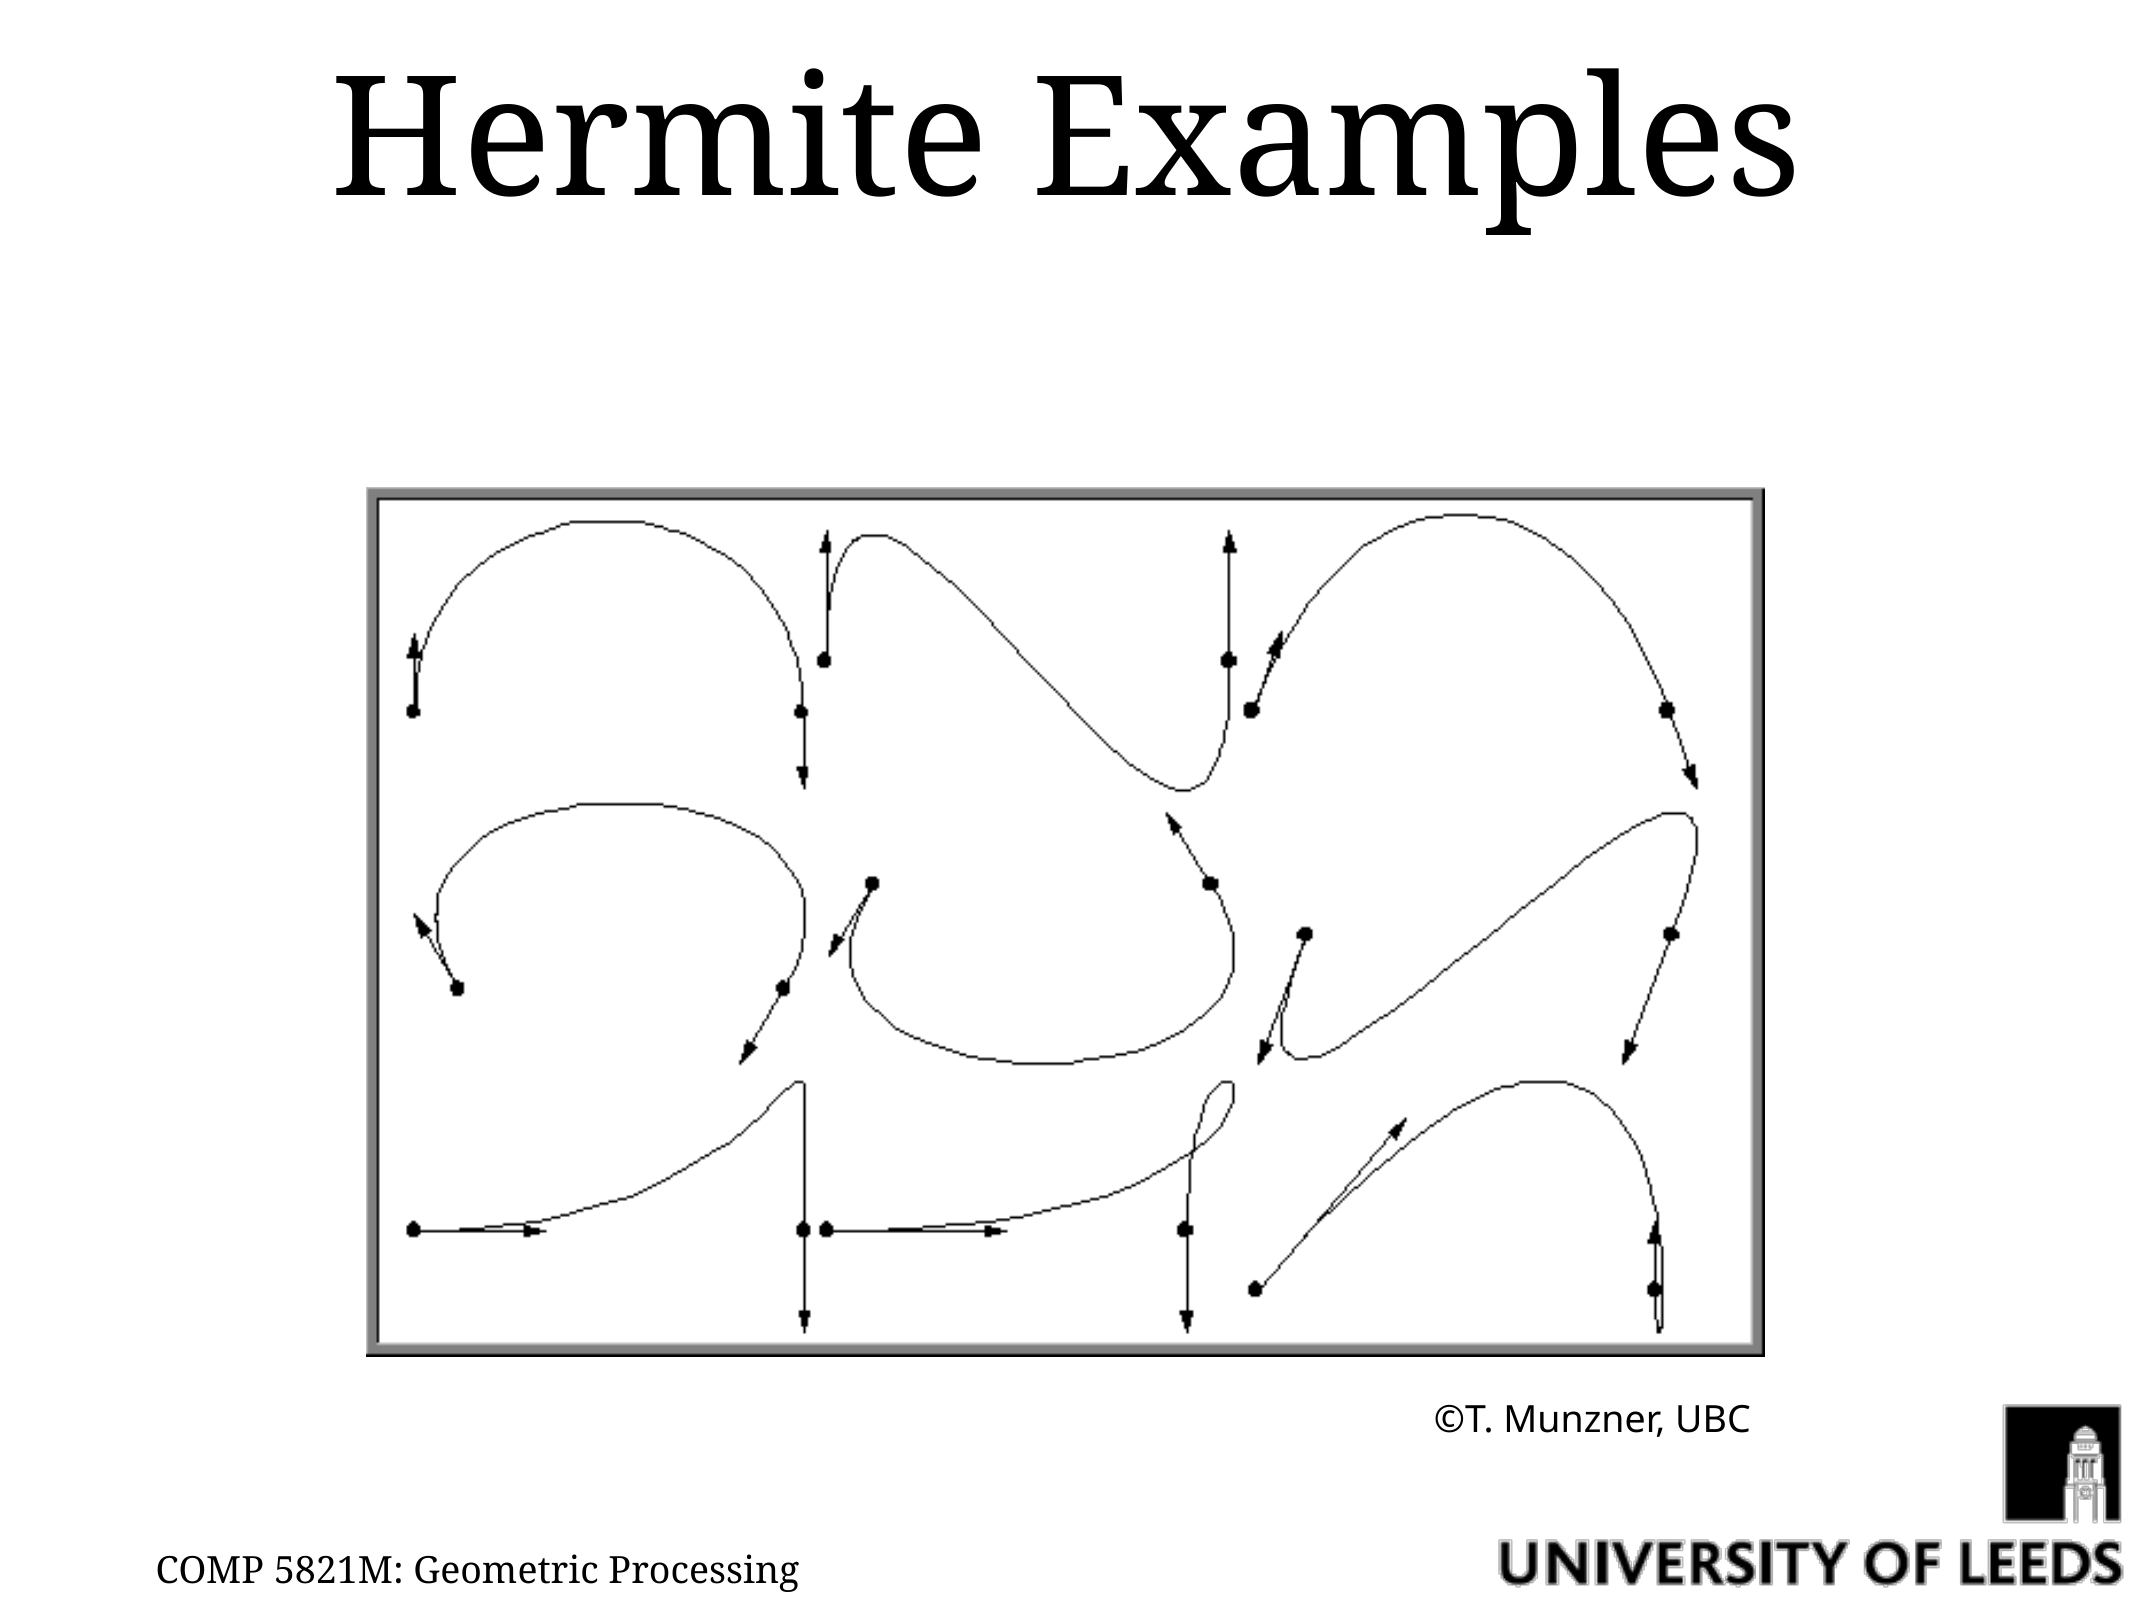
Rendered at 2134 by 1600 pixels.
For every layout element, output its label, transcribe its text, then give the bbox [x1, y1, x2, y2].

text_box ©T. Munzner, UBC [1425, 1387, 1760, 1448]
picture [366, 487, 2132, 1600]
title Hermite Examples [30, 9, 2103, 248]
